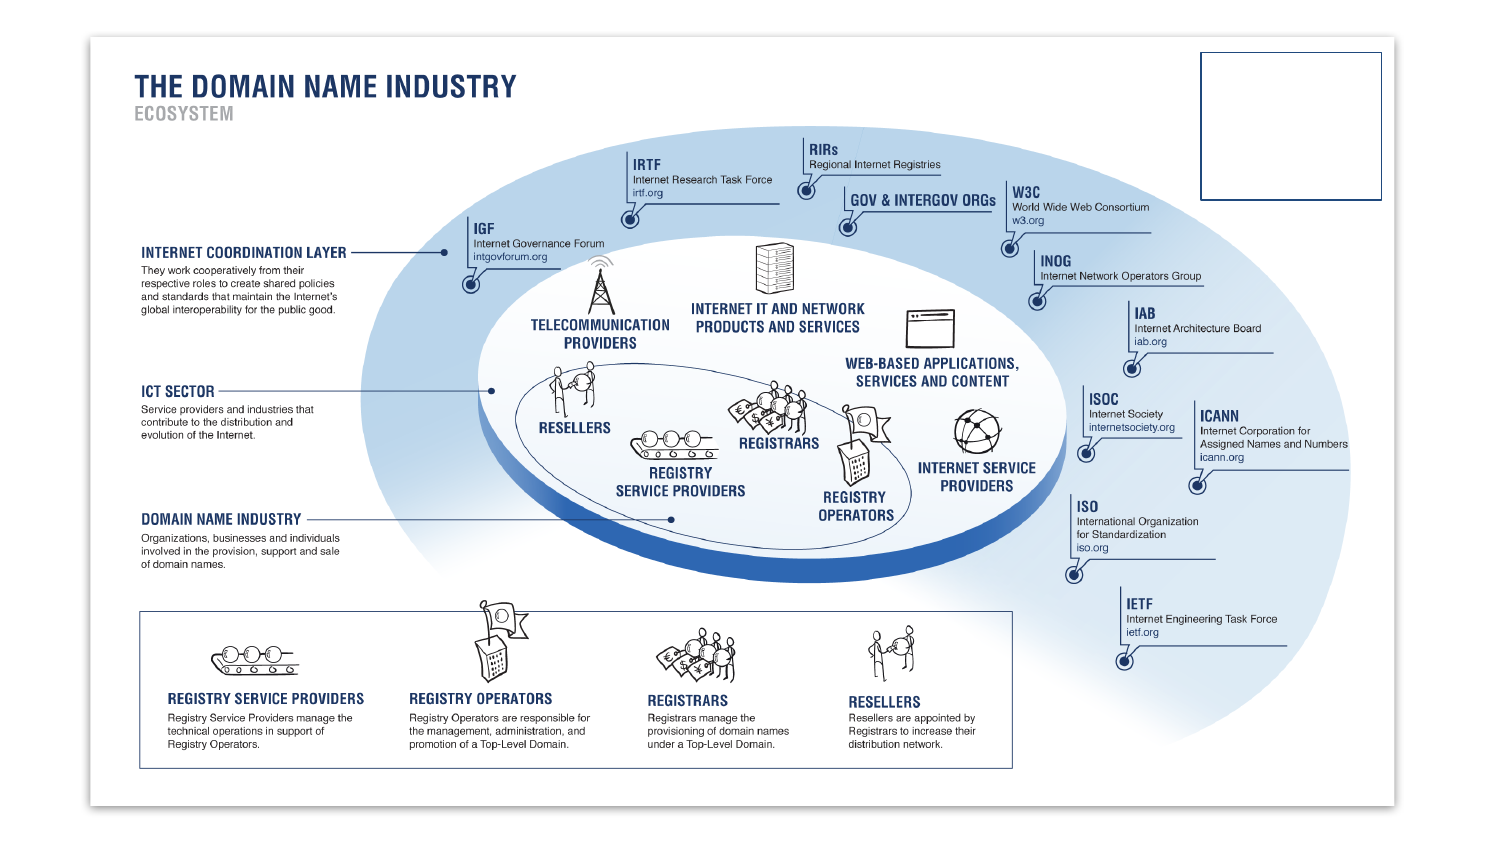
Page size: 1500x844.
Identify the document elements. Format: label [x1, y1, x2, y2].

picture [90, 37, 1395, 807]
